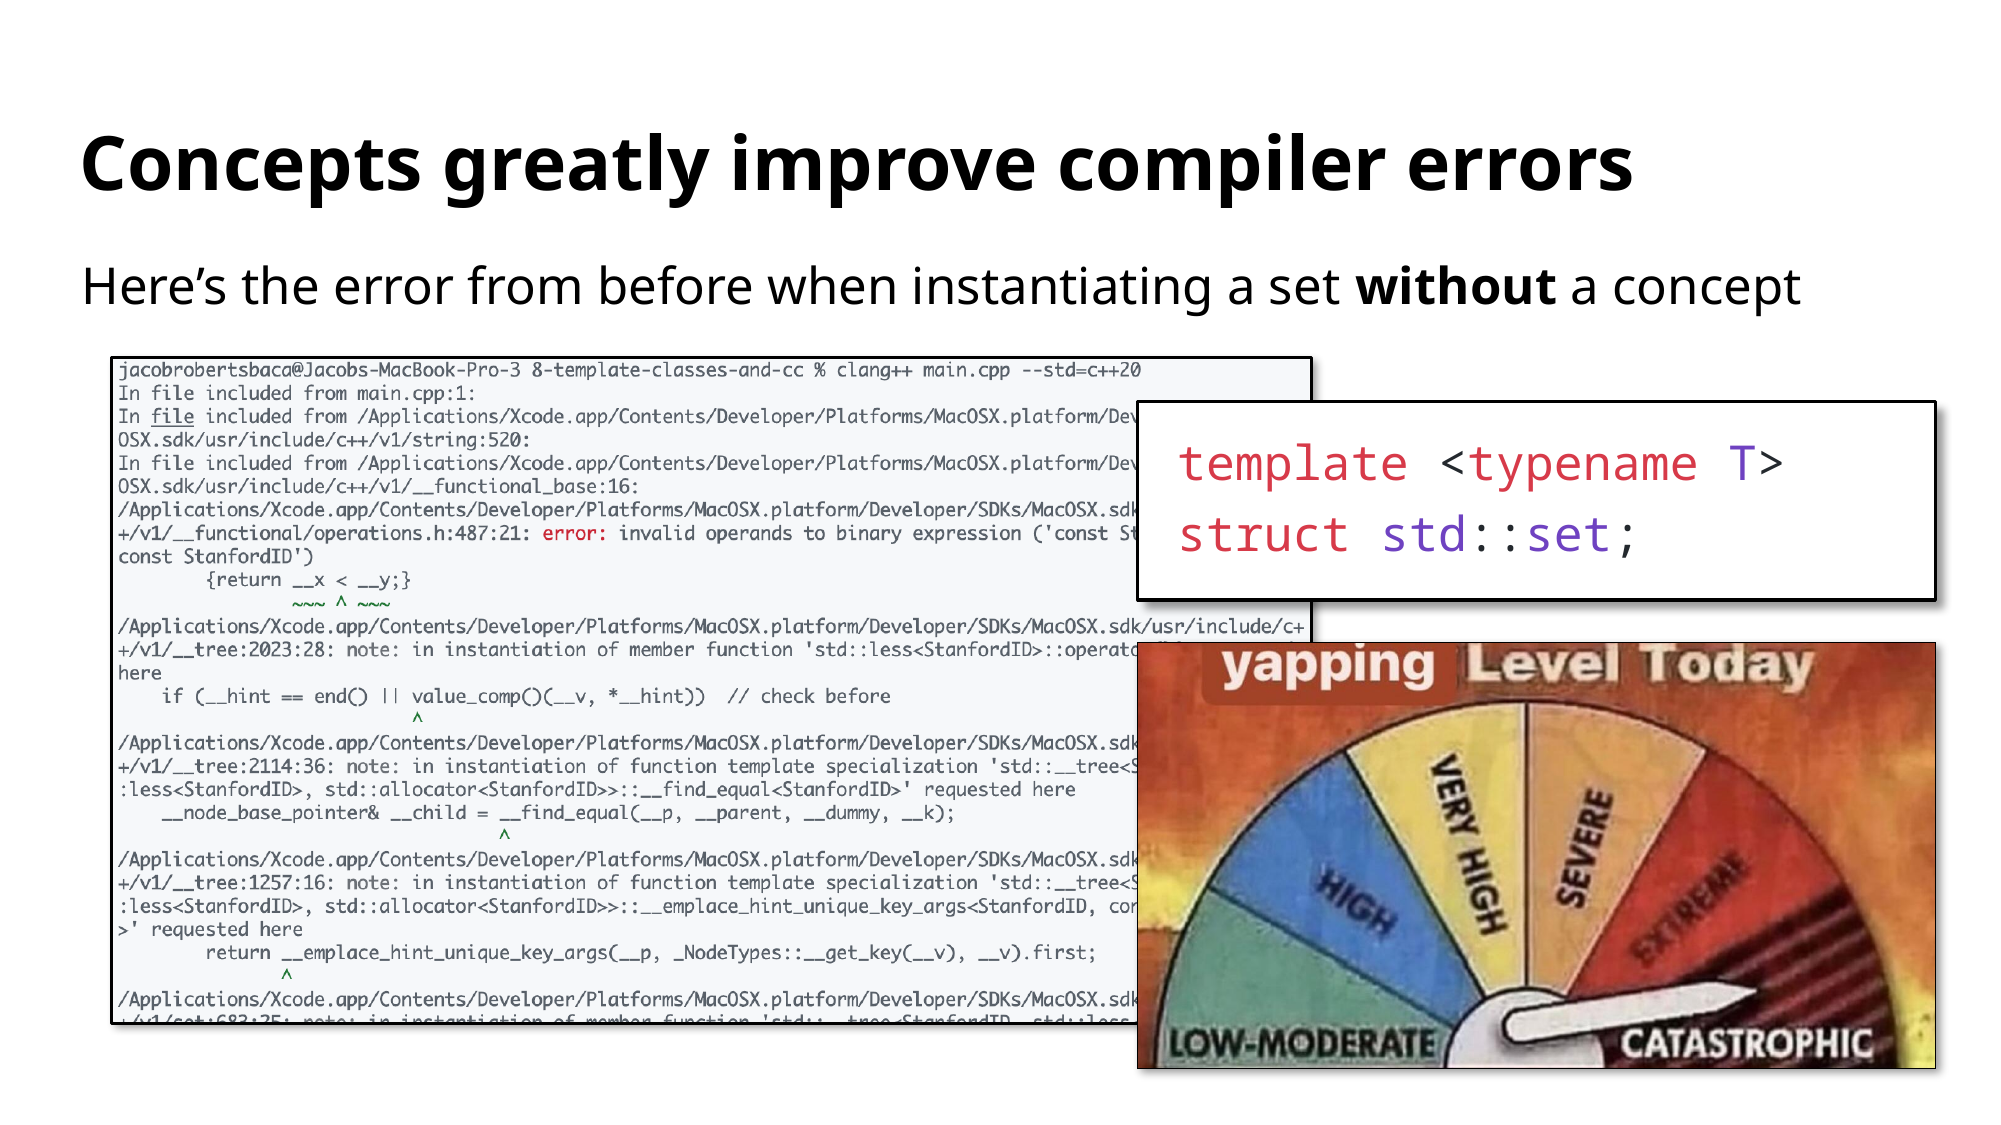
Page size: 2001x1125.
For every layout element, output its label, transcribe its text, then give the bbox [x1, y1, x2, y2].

text_box template <typename T> struct std::set; [1311, 401, 1936, 600]
title Concepts greatly improve compiler errors [64, 103, 1936, 230]
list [112, 358, 1311, 1022]
picture [1137, 641, 1936, 1070]
list Here’s the error from before when instantiating a set without a concept [64, 252, 1936, 324]
